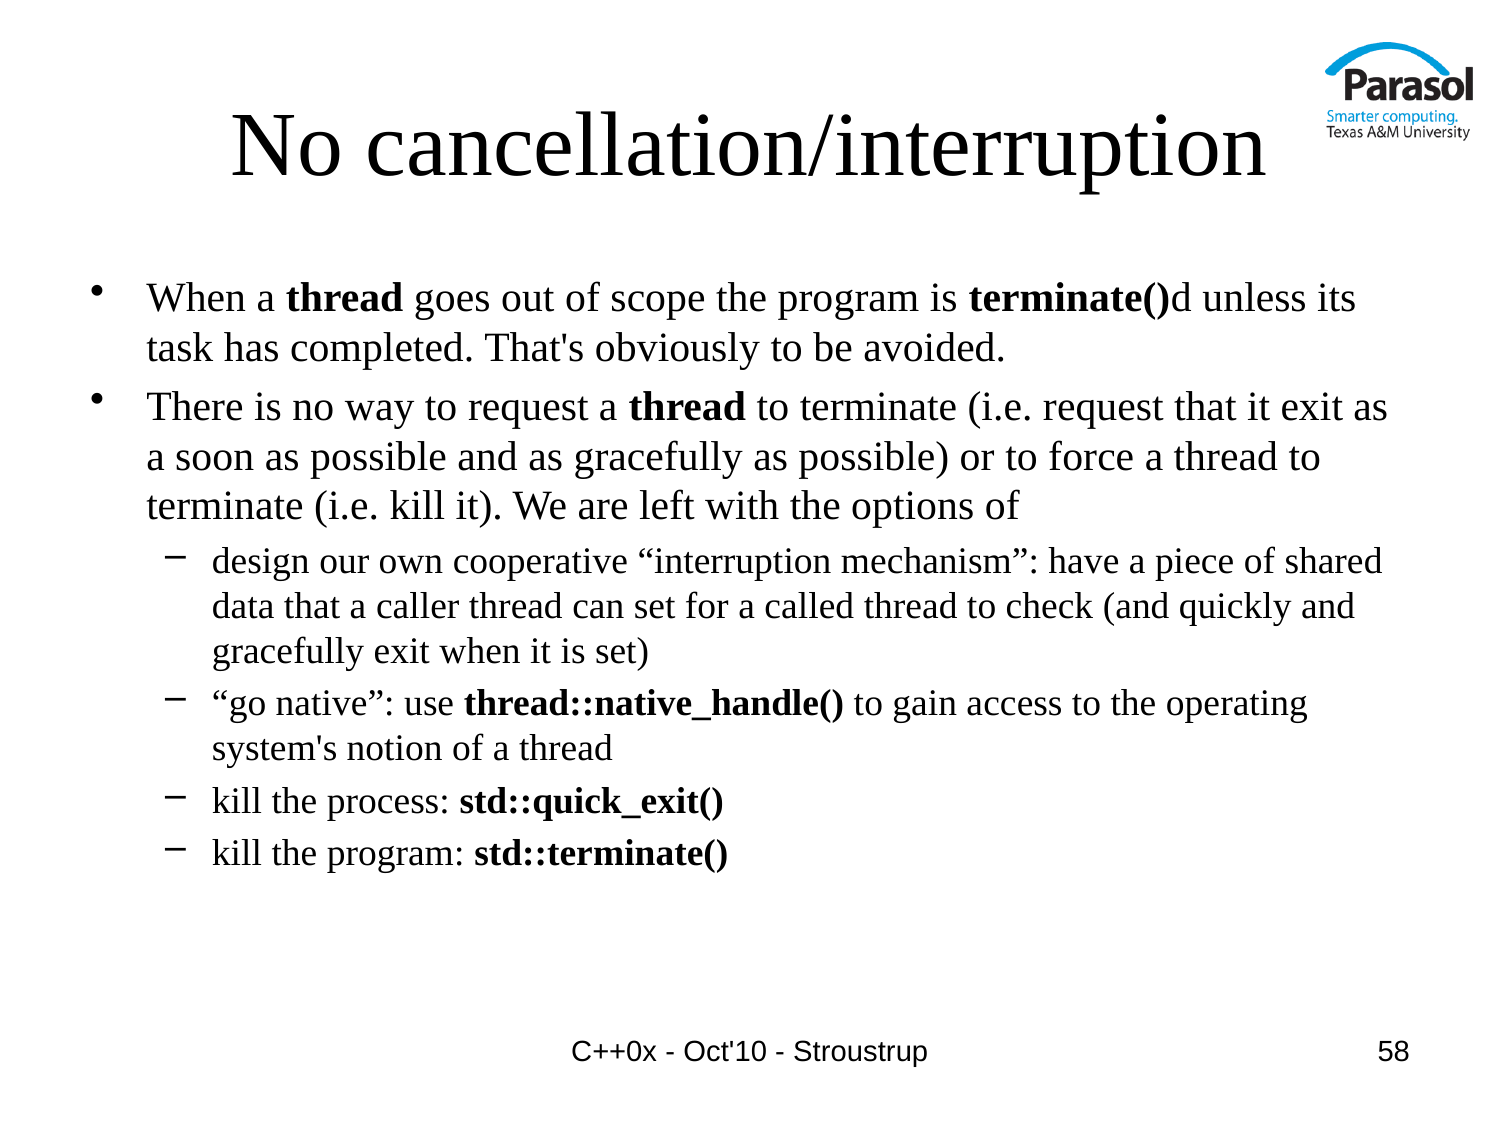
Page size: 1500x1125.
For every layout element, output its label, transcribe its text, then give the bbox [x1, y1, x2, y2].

list When a thread goes out of scope the program is terminate()d unless its task has completed. That's obviously to be avoided. There is no way to request a thread to terminate (i.e. request that it exit as a soon as possible and as gracefully as possible) or to force a thread to terminate (i.e. kill it). We are left with the options of design our own cooperative “interruption mechanism”: have a piece of shared data that a caller thread can set for a called thread to check (and quickly and gracefully exit when it is set) “go native”: use thread::native_handle() to gain access to the operating system's notion of a thread kill the process: std::quick_exit() kill the program: std::terminate() [74, 262, 1426, 1006]
picture [1312, 24, 1488, 158]
footer C++0x - Oct'10 - Stroustrup [512, 1024, 988, 1103]
slide_number 58 [1074, 1024, 1426, 1103]
title No cancellation/interruption [74, 44, 1426, 233]
